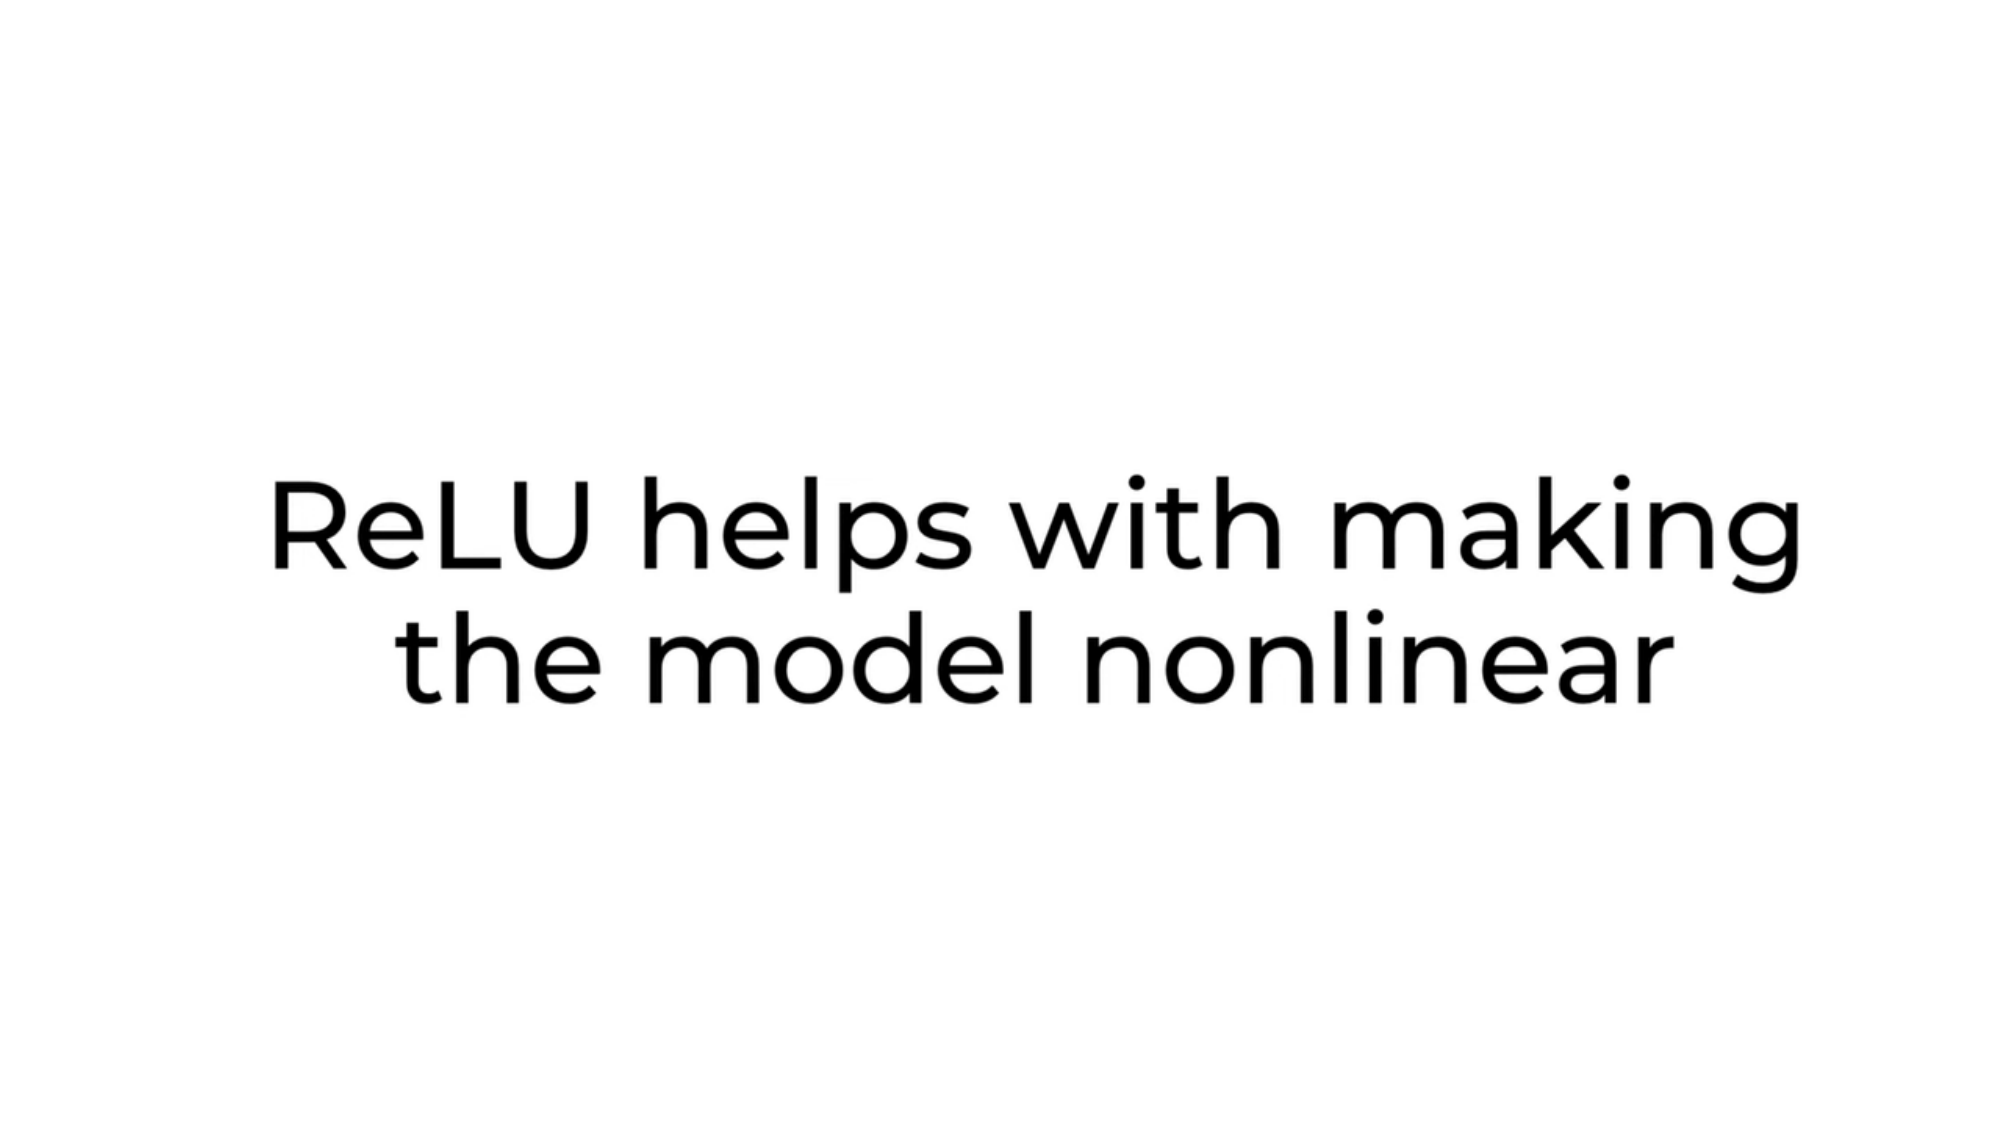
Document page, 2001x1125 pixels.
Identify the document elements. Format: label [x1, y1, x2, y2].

picture [175, 349, 1825, 775]
